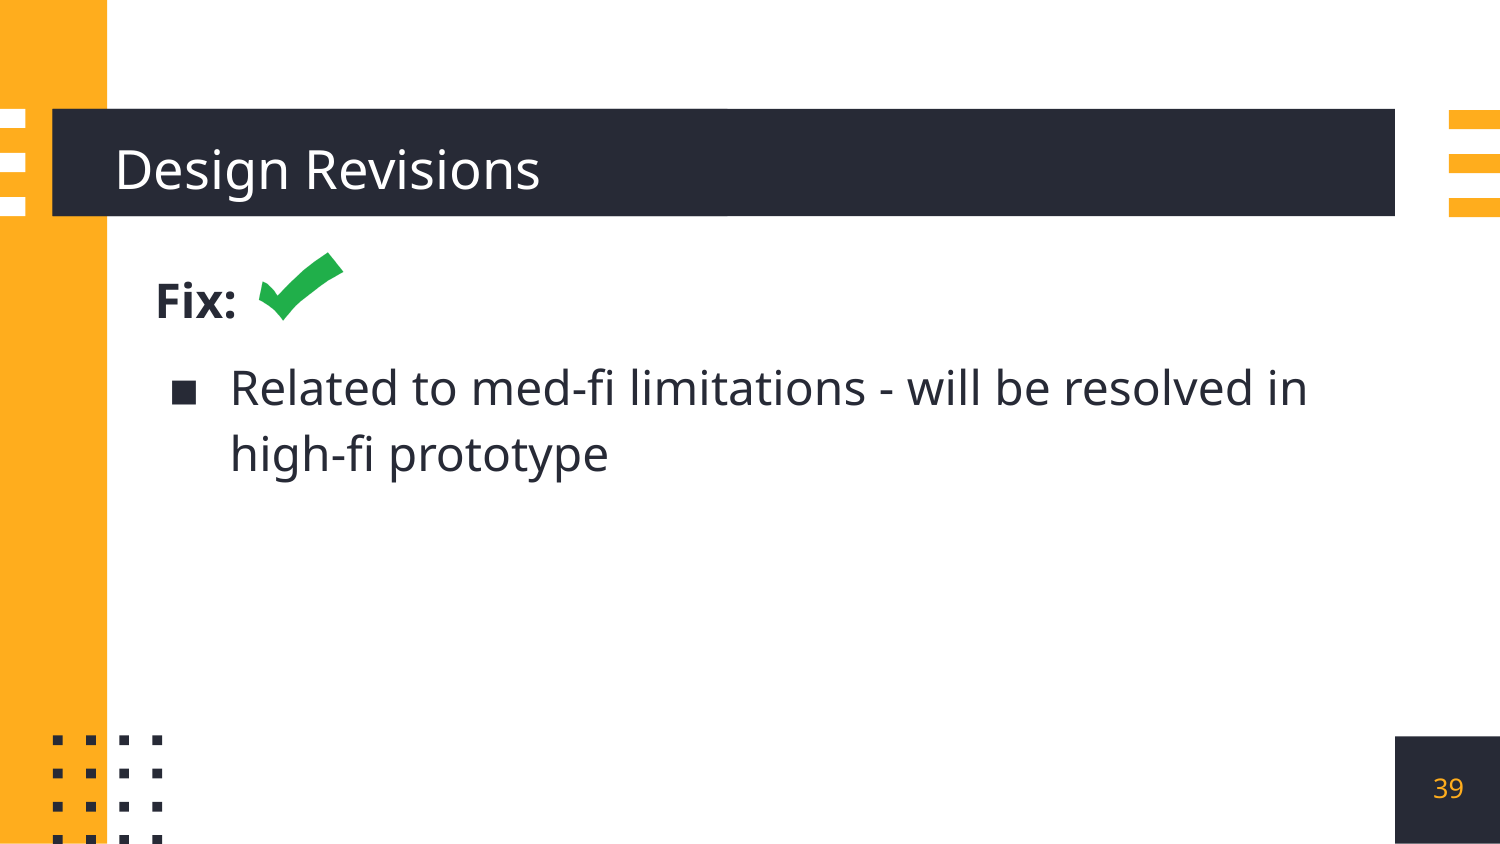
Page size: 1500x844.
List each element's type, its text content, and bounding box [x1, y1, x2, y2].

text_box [52, 98, 1405, 227]
picture [255, 251, 346, 324]
slide_number 39 [1395, 736, 1500, 844]
list Fix: Related to med-fi limitations - will be resolved in high-fi prototype [154, 262, 1396, 736]
